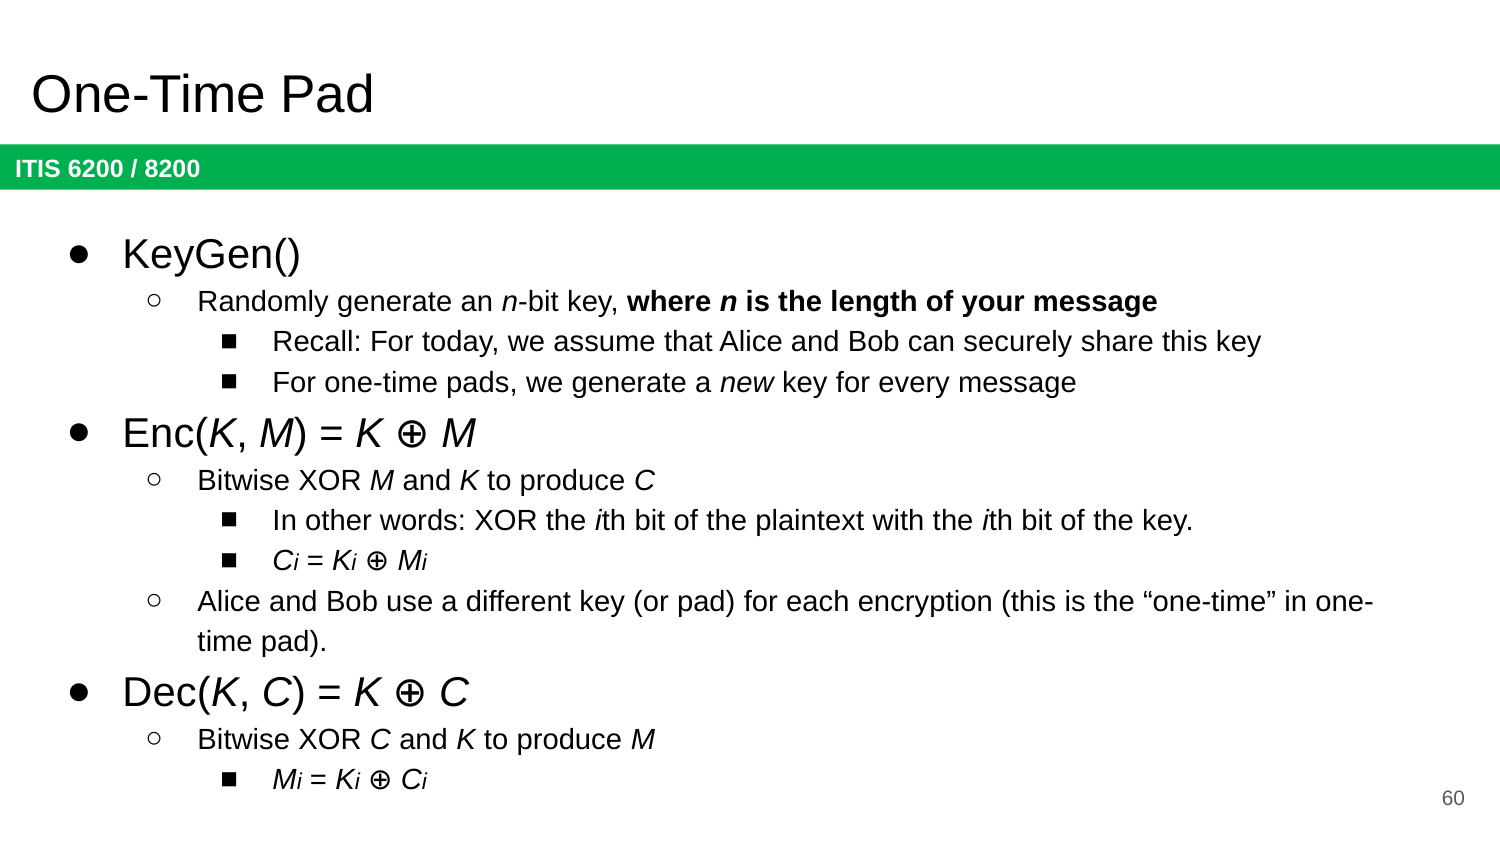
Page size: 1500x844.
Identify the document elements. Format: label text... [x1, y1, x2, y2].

list KeyGen() Randomly generate an n-bit key, where n is the length of your message Recall: For today, we assume that Alice and Bob can securely share this key For one-time pads, we generate a new key for every message Enc(K, M) = K ⊕ M Bitwise XOR M and K to produce C In other words: XOR the ith bit of the plaintext with the ith bit of the key. Ci = Ki ⊕ Mi Alice and Bob use a different key (or pad) for each encryption (this is the “one-time” in one-time pad). Dec(K, C) = K ⊕ C Bitwise XOR C and K to produce M Mi = Ki ⊕ Ci [32, 204, 1431, 823]
title One-Time Pad [16, 44, 1415, 139]
slide_number 60 [1389, 764, 1480, 830]
